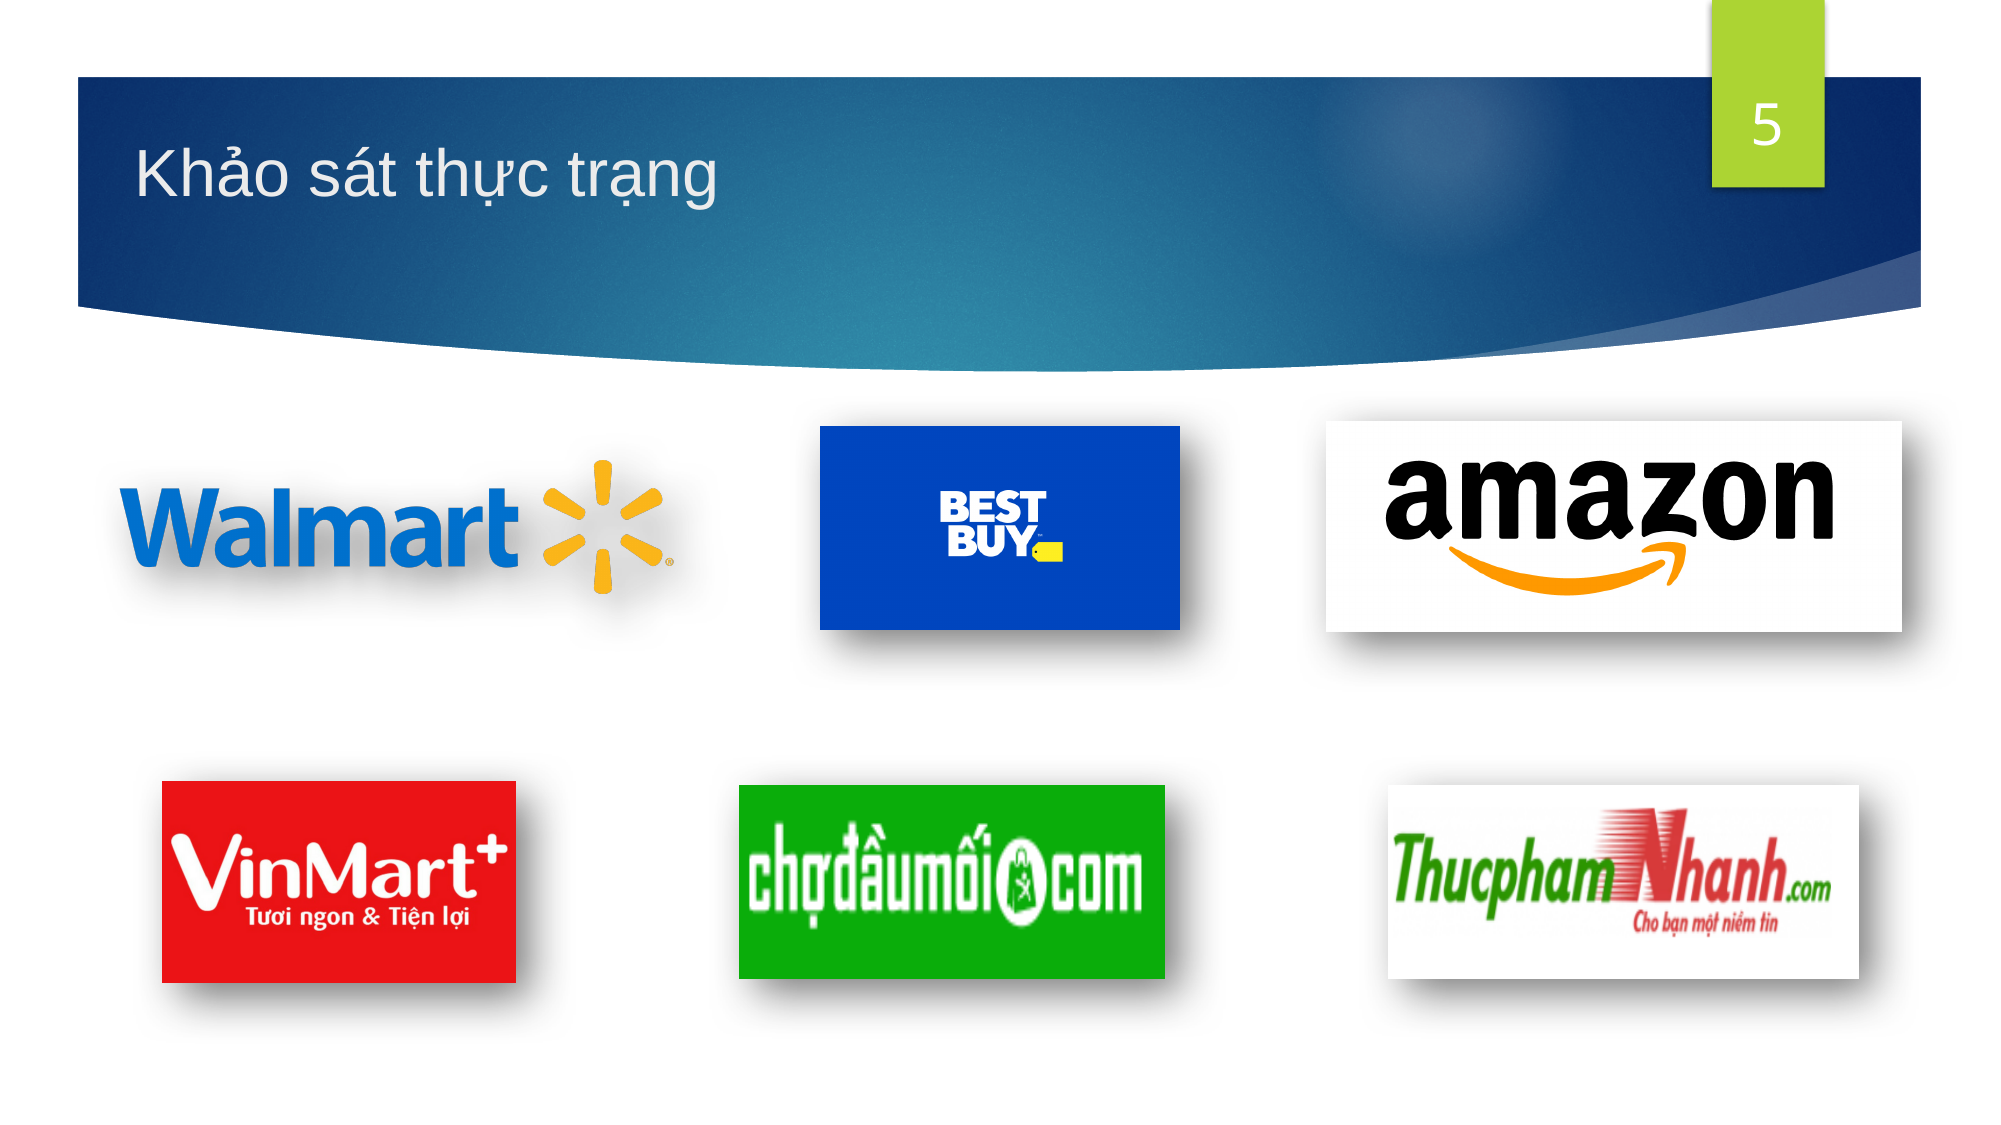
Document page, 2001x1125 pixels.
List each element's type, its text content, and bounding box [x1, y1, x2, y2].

picture [739, 784, 1166, 979]
picture [79, 78, 1920, 371]
picture [1326, 420, 1902, 632]
picture [162, 780, 516, 983]
picture [1388, 784, 1859, 979]
picture [819, 426, 1181, 630]
title Khảo sát thực trạng [119, 111, 1558, 228]
picture [119, 460, 674, 594]
slide_number 5 [1698, 48, 1836, 175]
